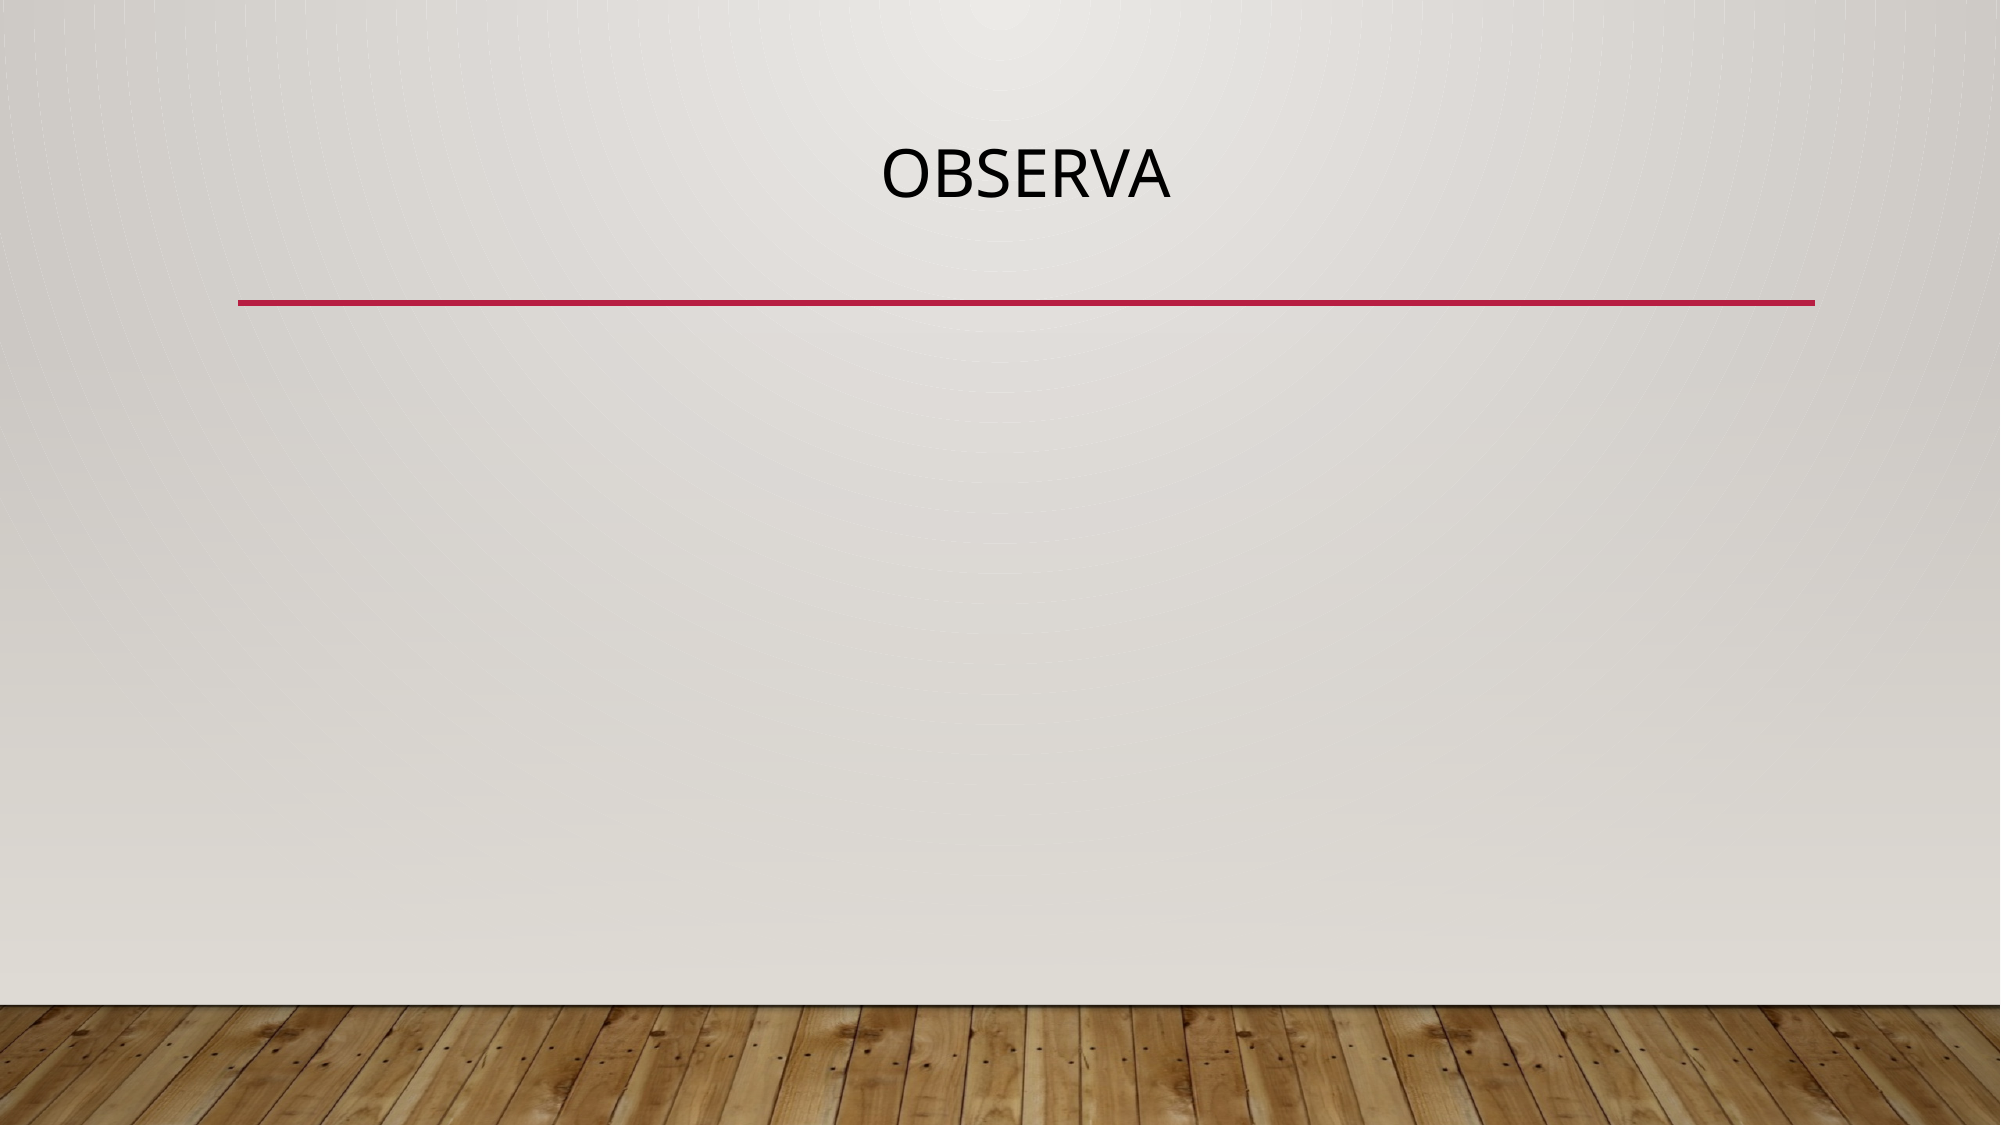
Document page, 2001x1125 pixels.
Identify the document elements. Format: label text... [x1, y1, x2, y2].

title Observa [238, 131, 1814, 305]
picture [0, 1005, 2000, 1125]
